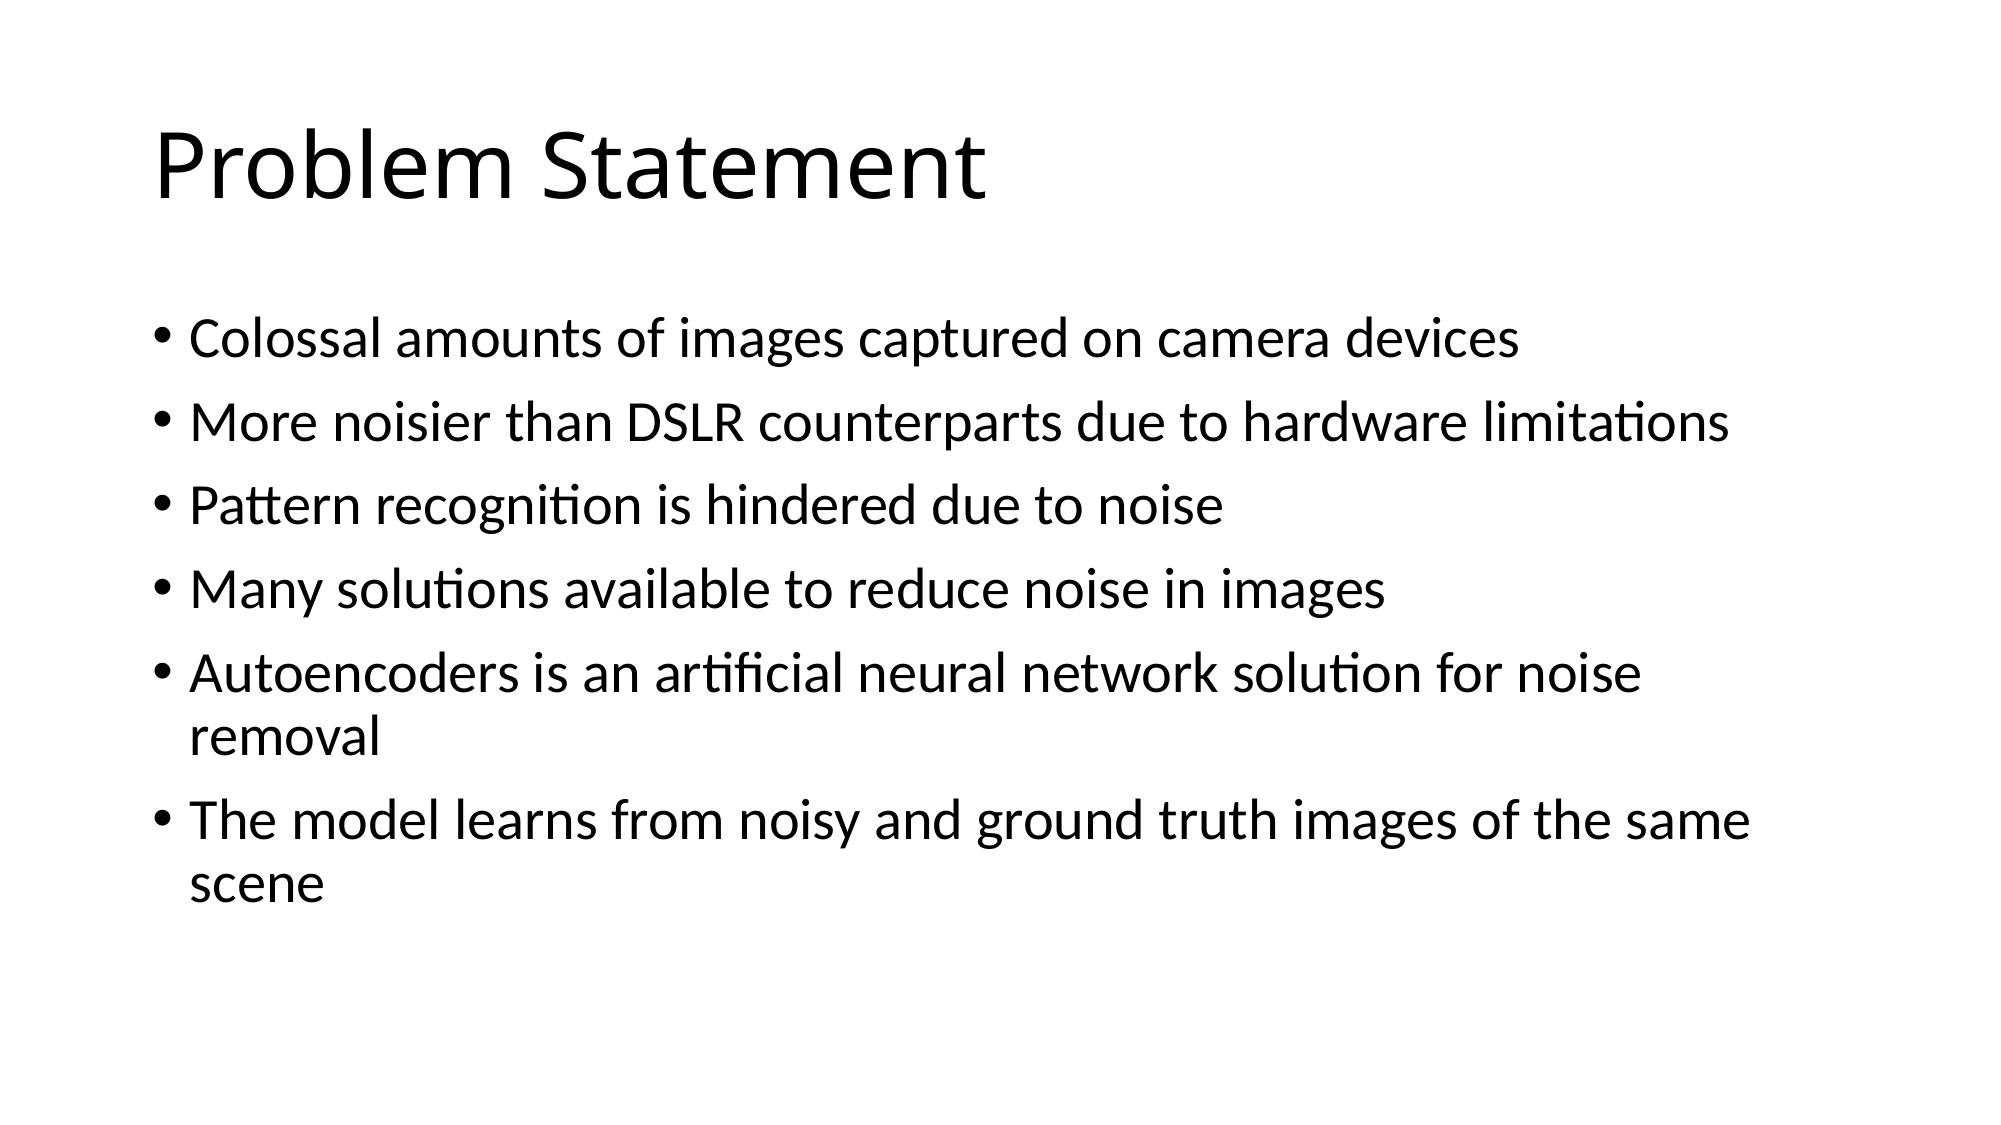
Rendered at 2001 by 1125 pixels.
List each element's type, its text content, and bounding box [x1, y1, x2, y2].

title Problem Statement [137, 59, 1863, 278]
list Colossal amounts of images captured on camera devices More noisier than DSLR counterparts due to hardware limitations Pattern recognition is hindered due to noise Many solutions available to reduce noise in images Autoencoders is an artificial neural network solution for noise removal The model learns from noisy and ground truth images of the same scene [137, 299, 1863, 1014]
